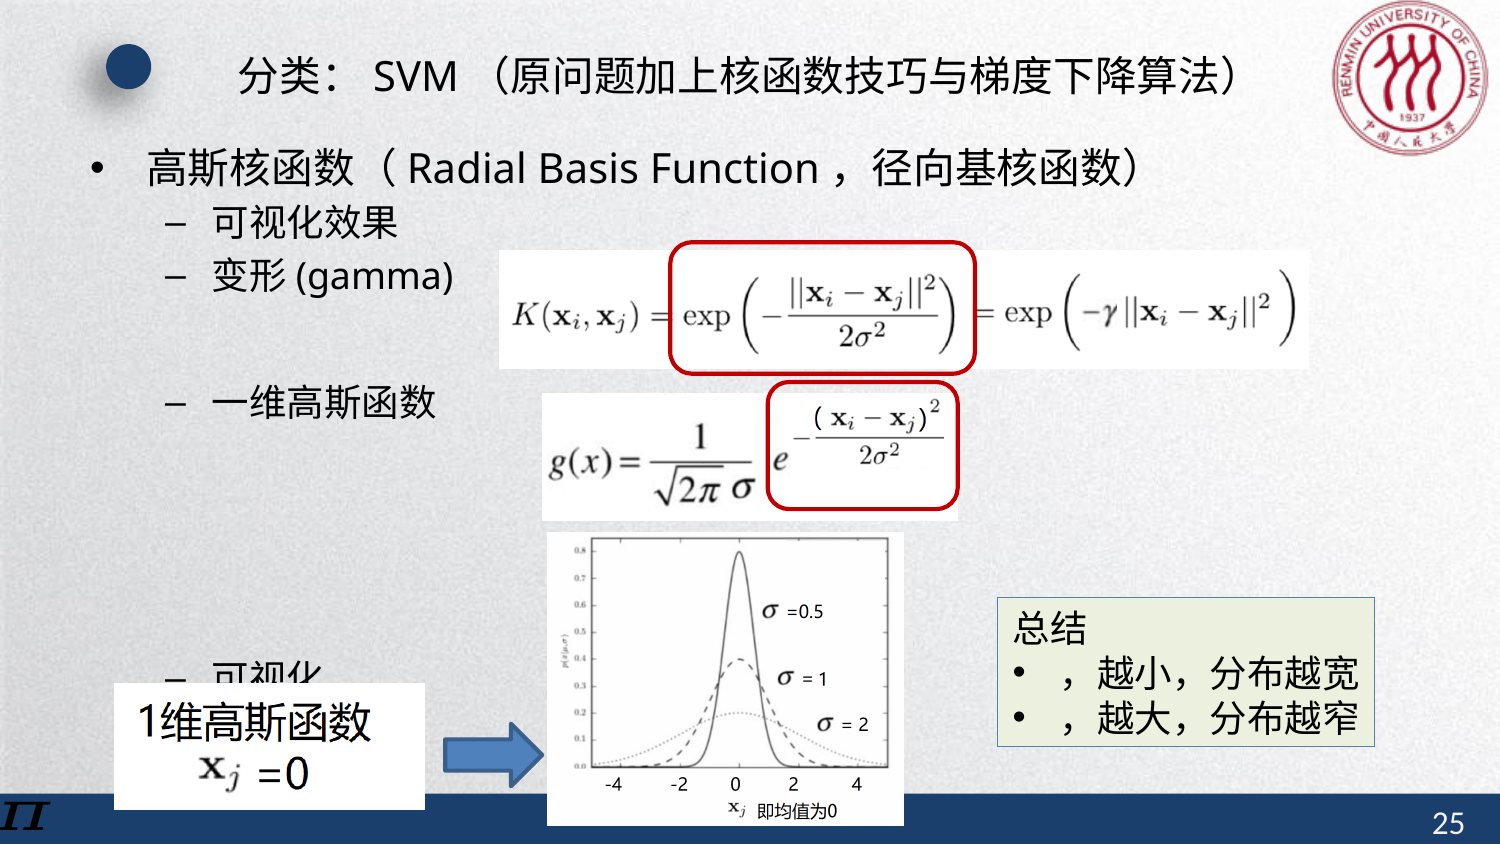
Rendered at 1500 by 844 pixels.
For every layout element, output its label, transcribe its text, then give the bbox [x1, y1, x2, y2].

picture [0, 0, 1500, 827]
title 分类：SVM（原问题加上核函数技巧与梯度下降算法） [75, 33, 1425, 116]
text_box [443, 721, 542, 789]
text_box [768, 379, 958, 393]
text_box [673, 240, 972, 249]
list 高斯核函数（Radial Basis Function，径向基核函数） 可视化效果 变形(gamma) 一维高斯函数 可视化 [75, 134, 1425, 781]
